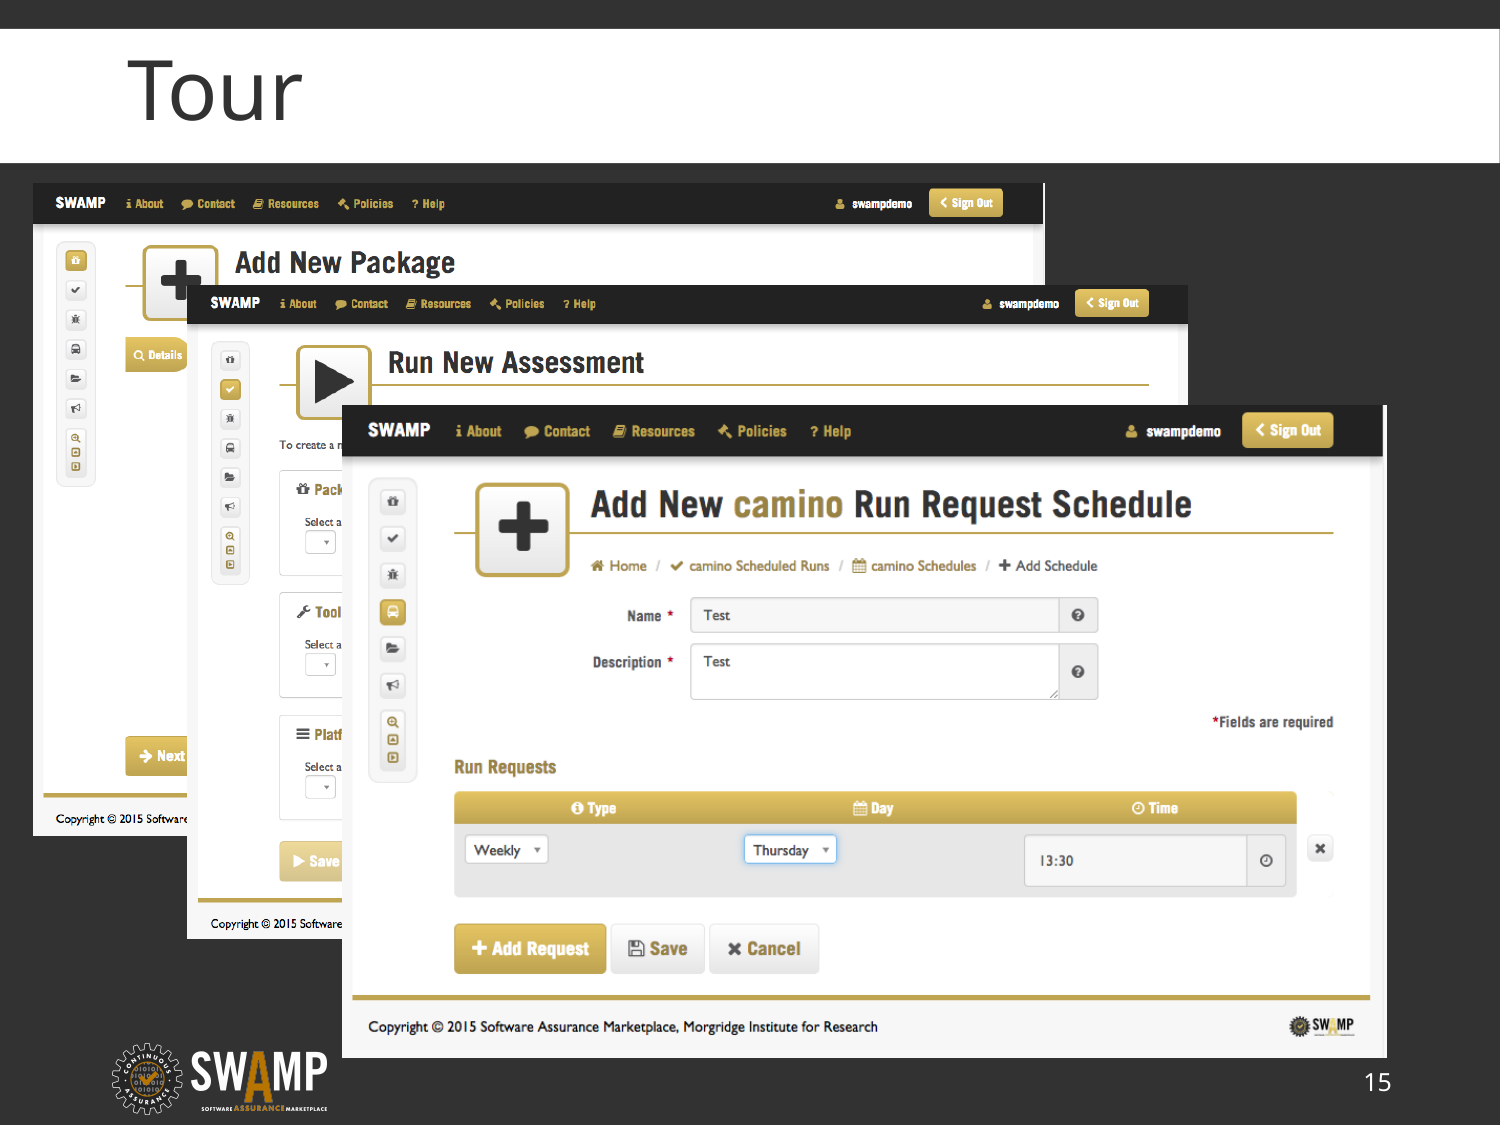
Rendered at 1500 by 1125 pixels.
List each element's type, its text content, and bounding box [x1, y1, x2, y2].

title Tour [112, 32, 1388, 158]
slide_number 15 [1355, 1053, 1473, 1114]
picture [32, 183, 1388, 1059]
picture [112, 1043, 327, 1115]
